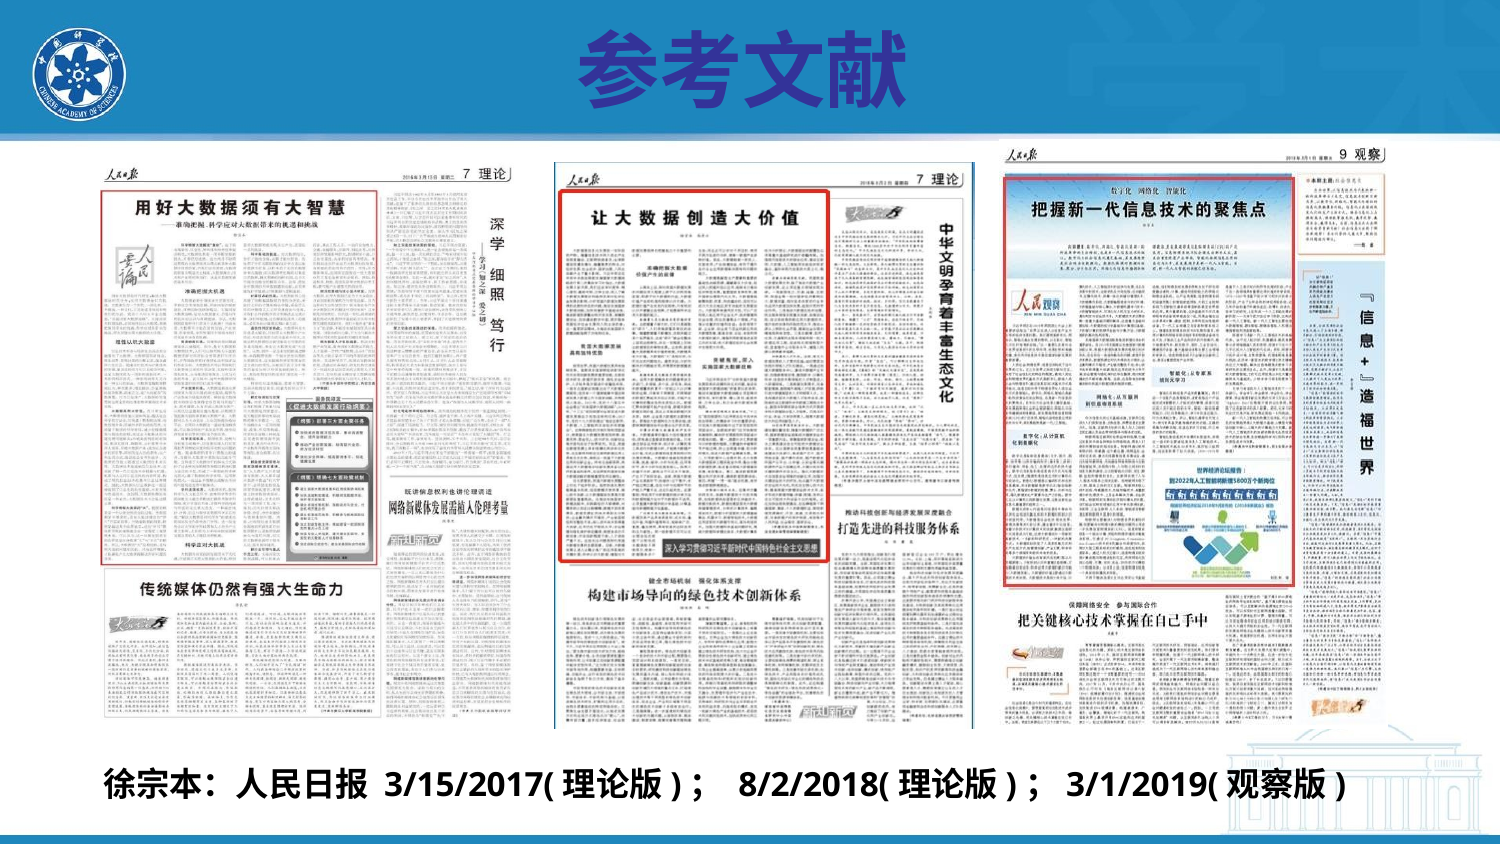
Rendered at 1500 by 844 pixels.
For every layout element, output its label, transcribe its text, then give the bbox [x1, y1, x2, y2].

text_box 徐宗本：人民日报 3/15/2017(理论版)； 8/2/2018(理论版)；3/1/2019(观察版) [101, 761, 1375, 804]
picture [0, 0, 1500, 844]
title 参考文献 [574, 16, 913, 160]
